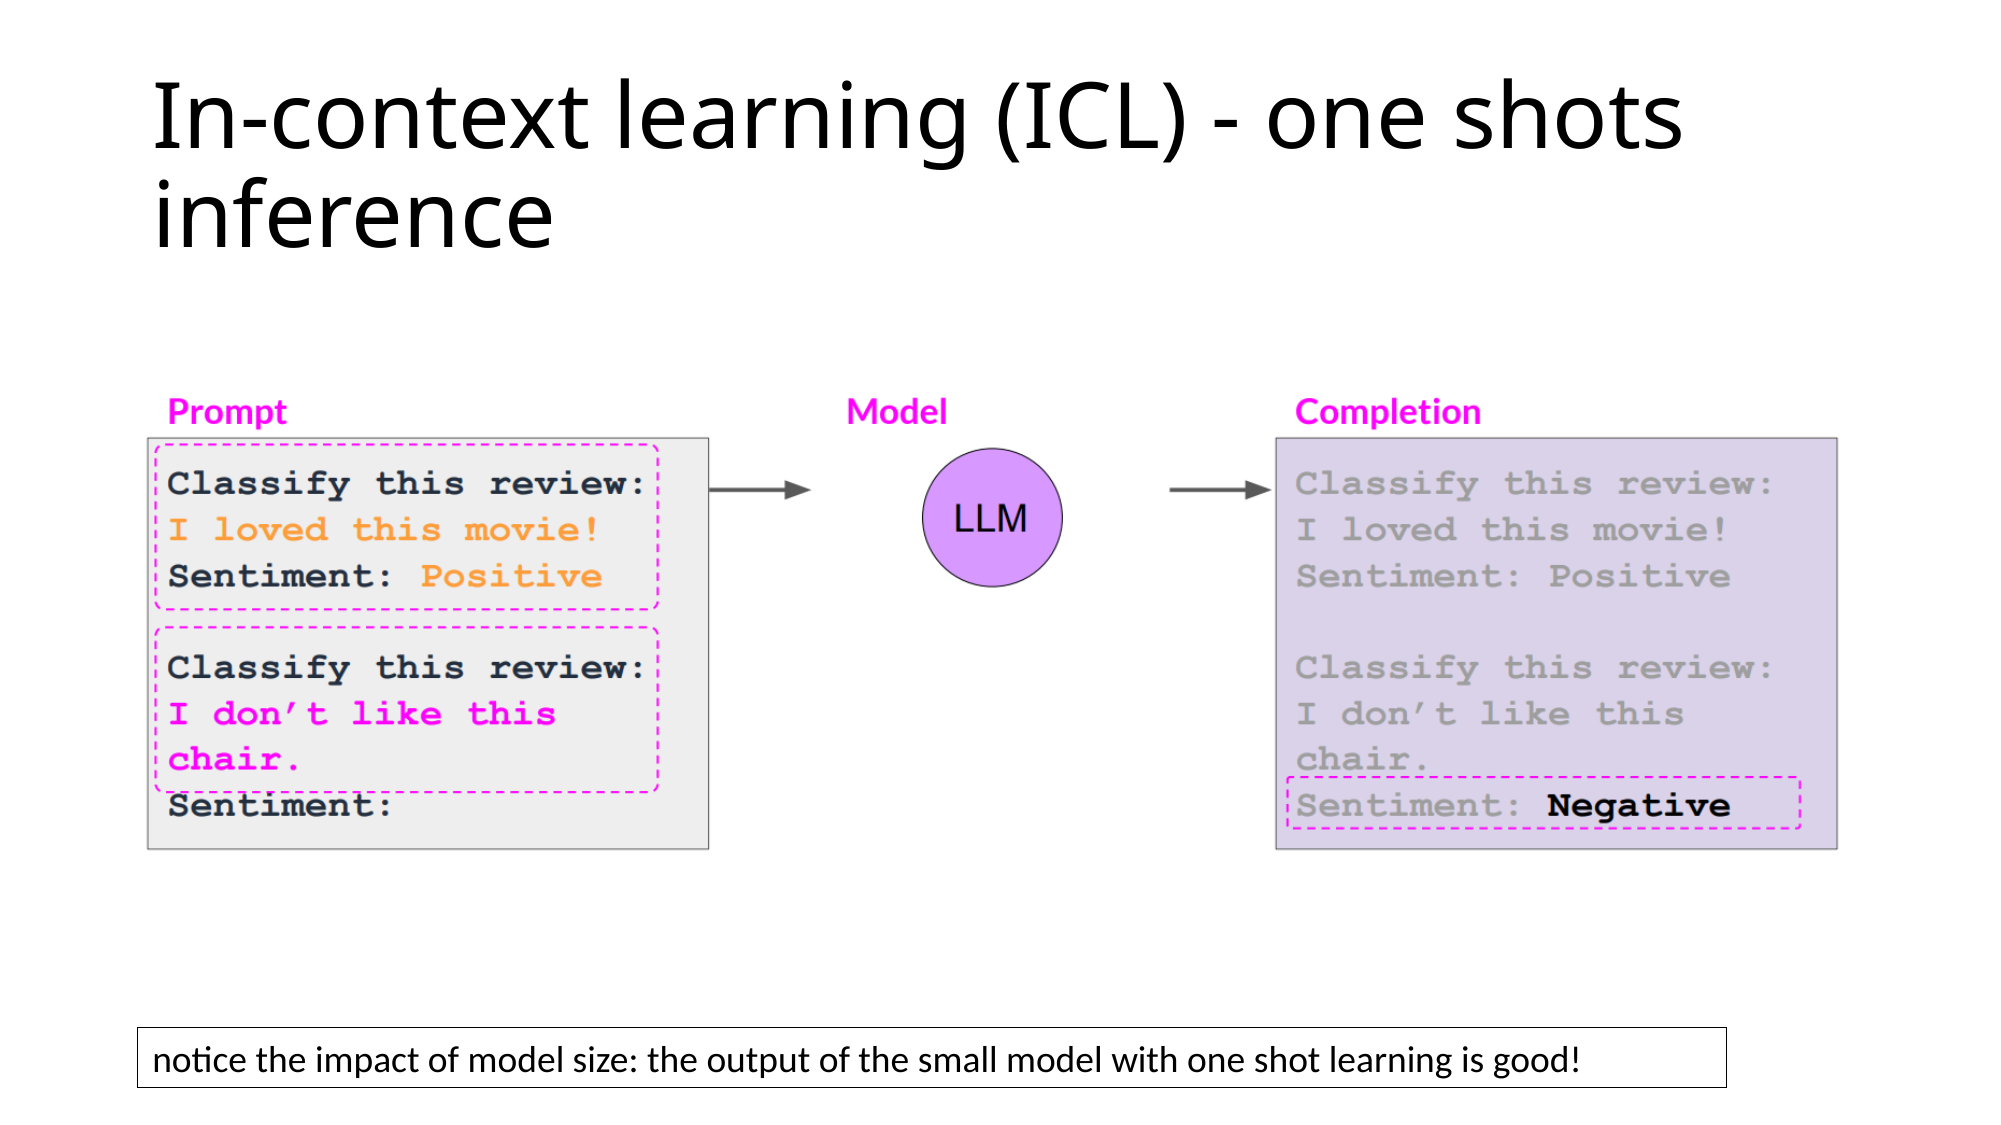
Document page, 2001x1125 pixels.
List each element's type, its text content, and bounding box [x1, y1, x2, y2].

text_box notice the impact of model size: the output of the small model with one shot learning is good! [137, 1027, 1727, 1088]
title In-context learning (ICL) - one shots inference [137, 59, 1863, 278]
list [137, 340, 1863, 881]
